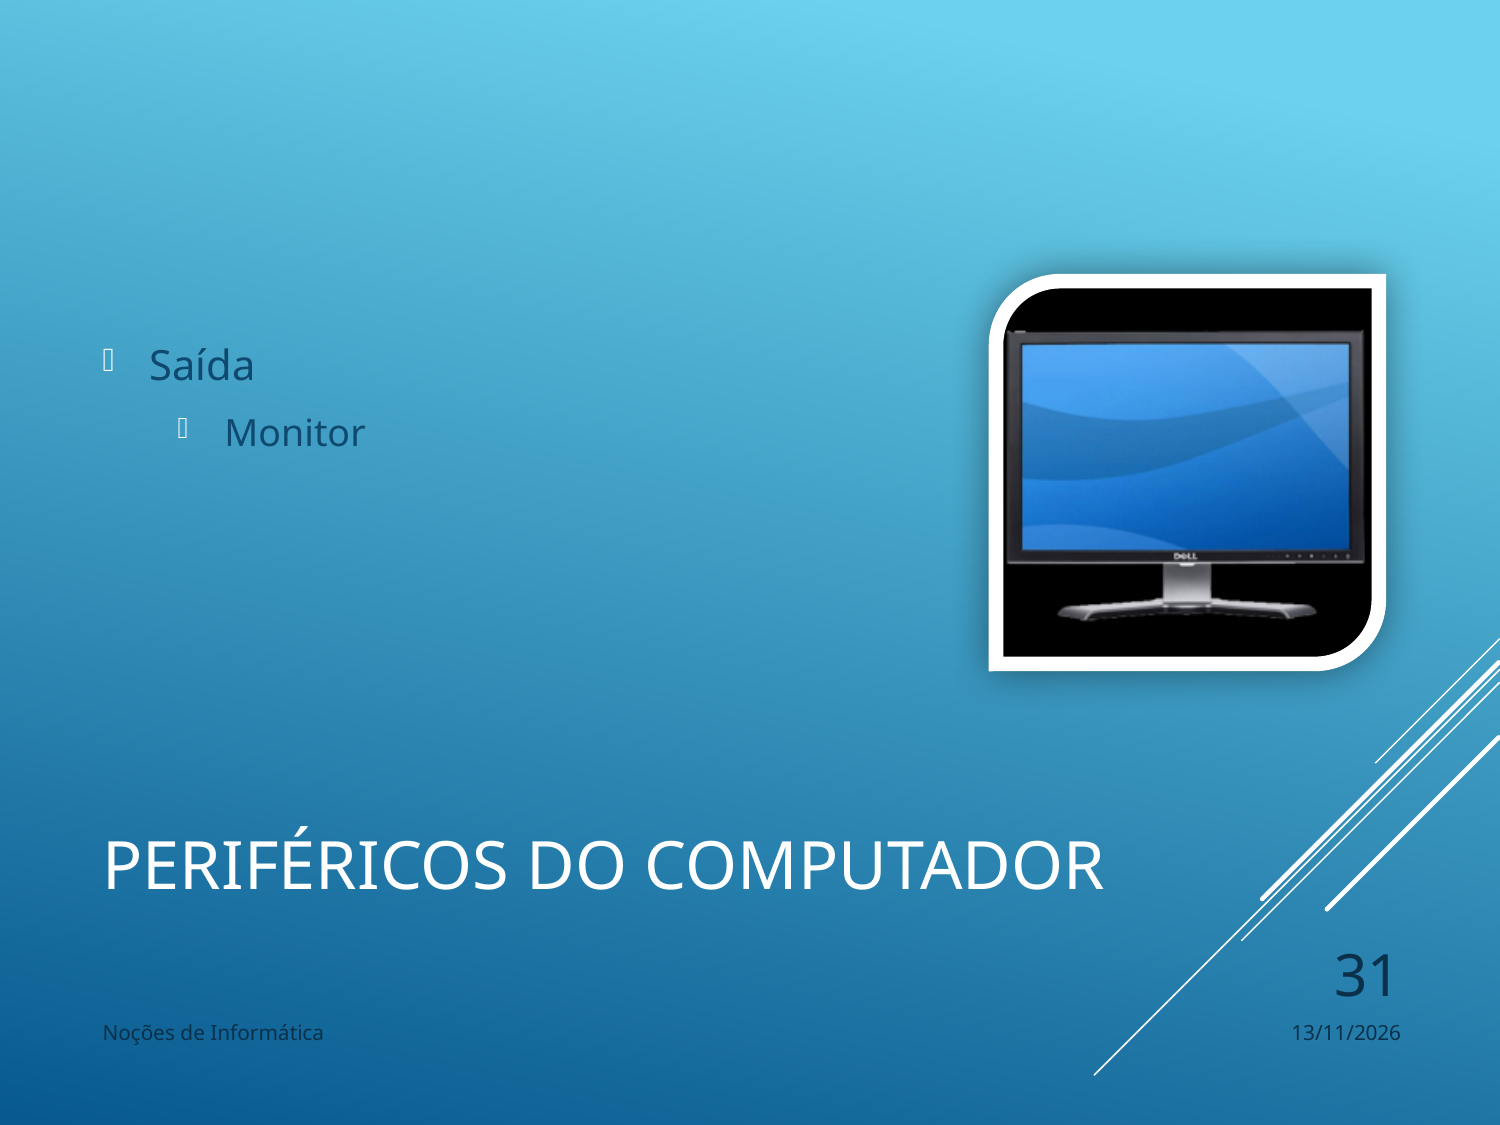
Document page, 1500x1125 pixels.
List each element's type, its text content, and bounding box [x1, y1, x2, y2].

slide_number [1218, 1012, 1416, 1073]
slide_number 31 [1275, 915, 1416, 1025]
list Saída Monitor [87, 87, 1163, 706]
footer Noções de Informática [87, 1012, 1041, 1073]
title Periféricos do computador [87, 737, 1163, 988]
picture [995, 280, 1380, 665]
